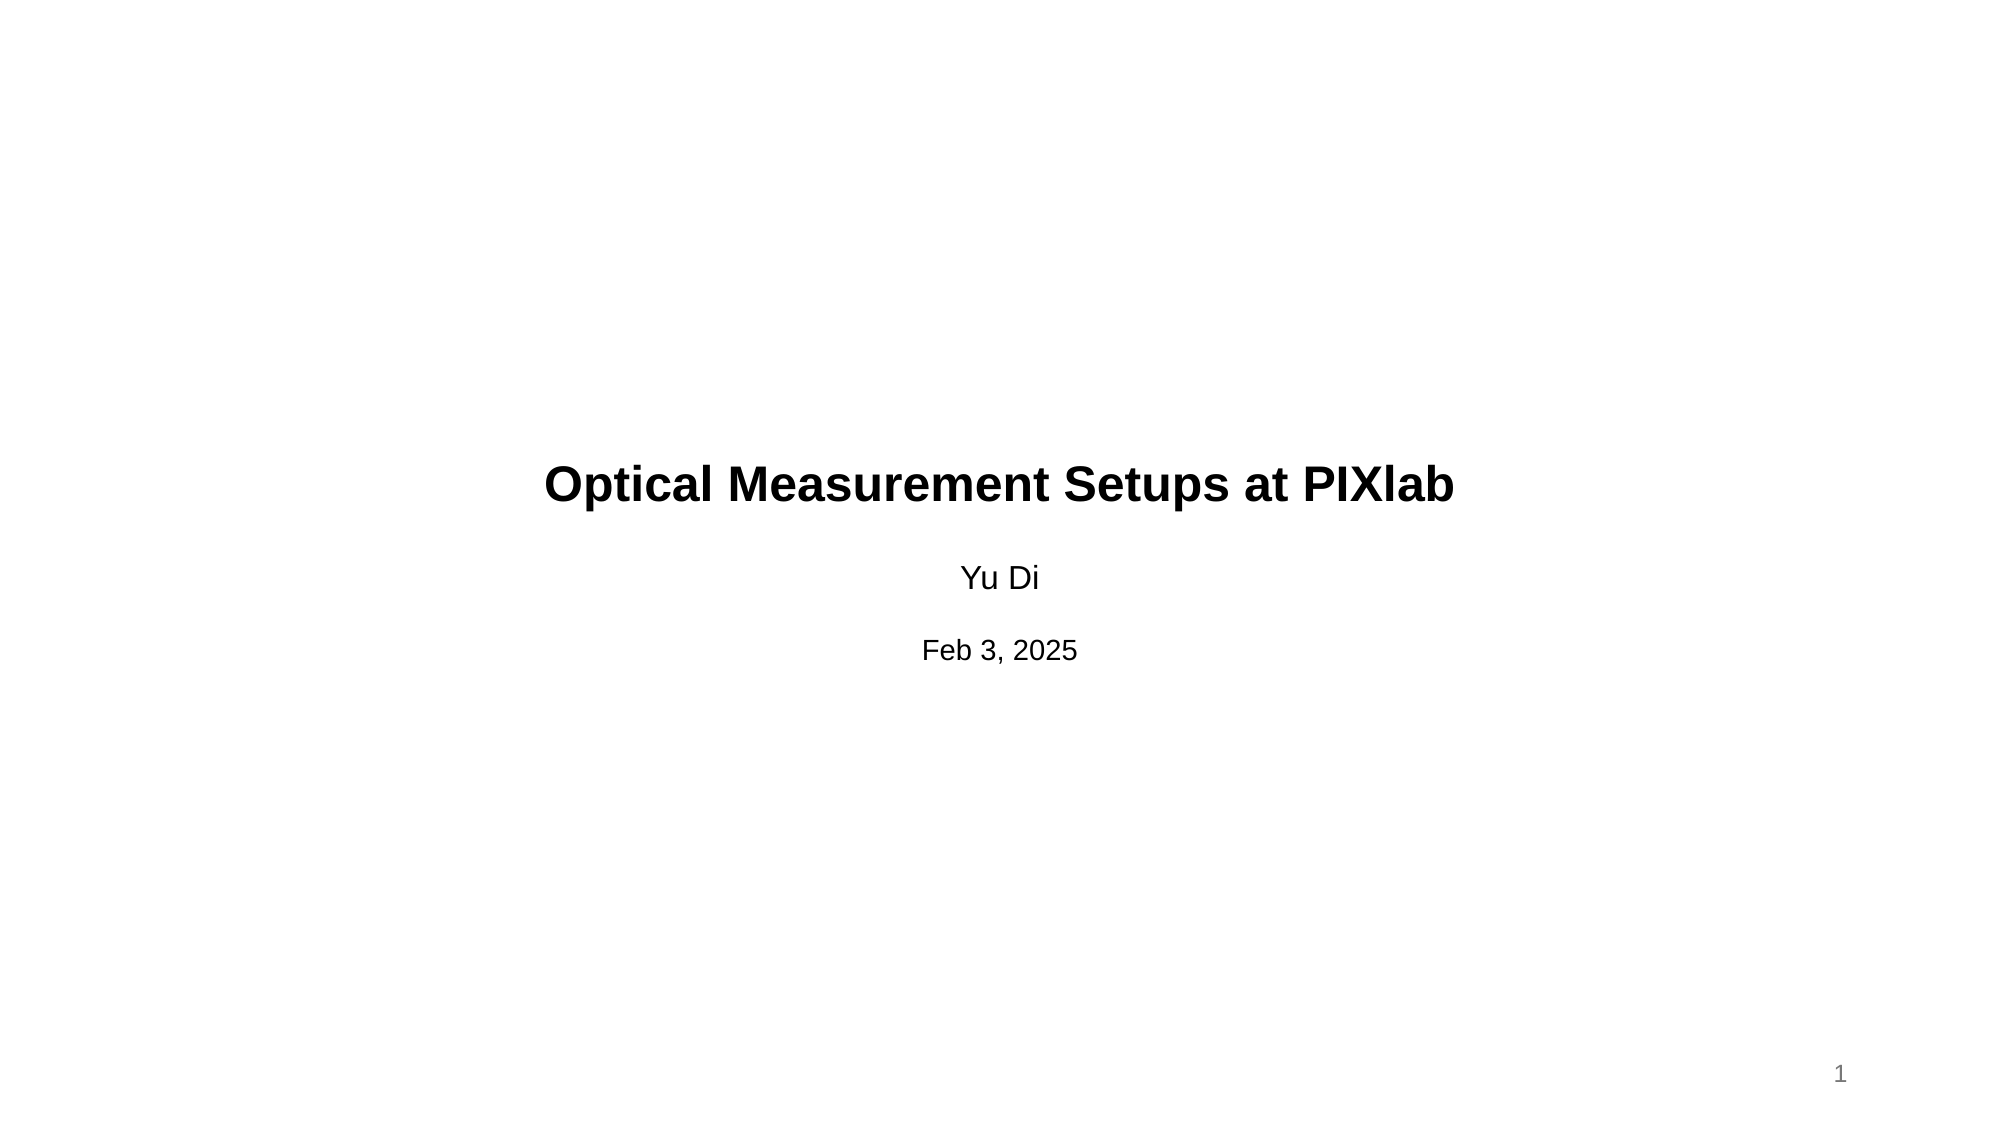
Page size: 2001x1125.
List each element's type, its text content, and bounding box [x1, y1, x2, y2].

text_box Optical Measurement Setups at PIXlab Yu Di Feb 3, 2025 [468, 443, 1532, 674]
slide_number 1 [1412, 1042, 1863, 1103]
